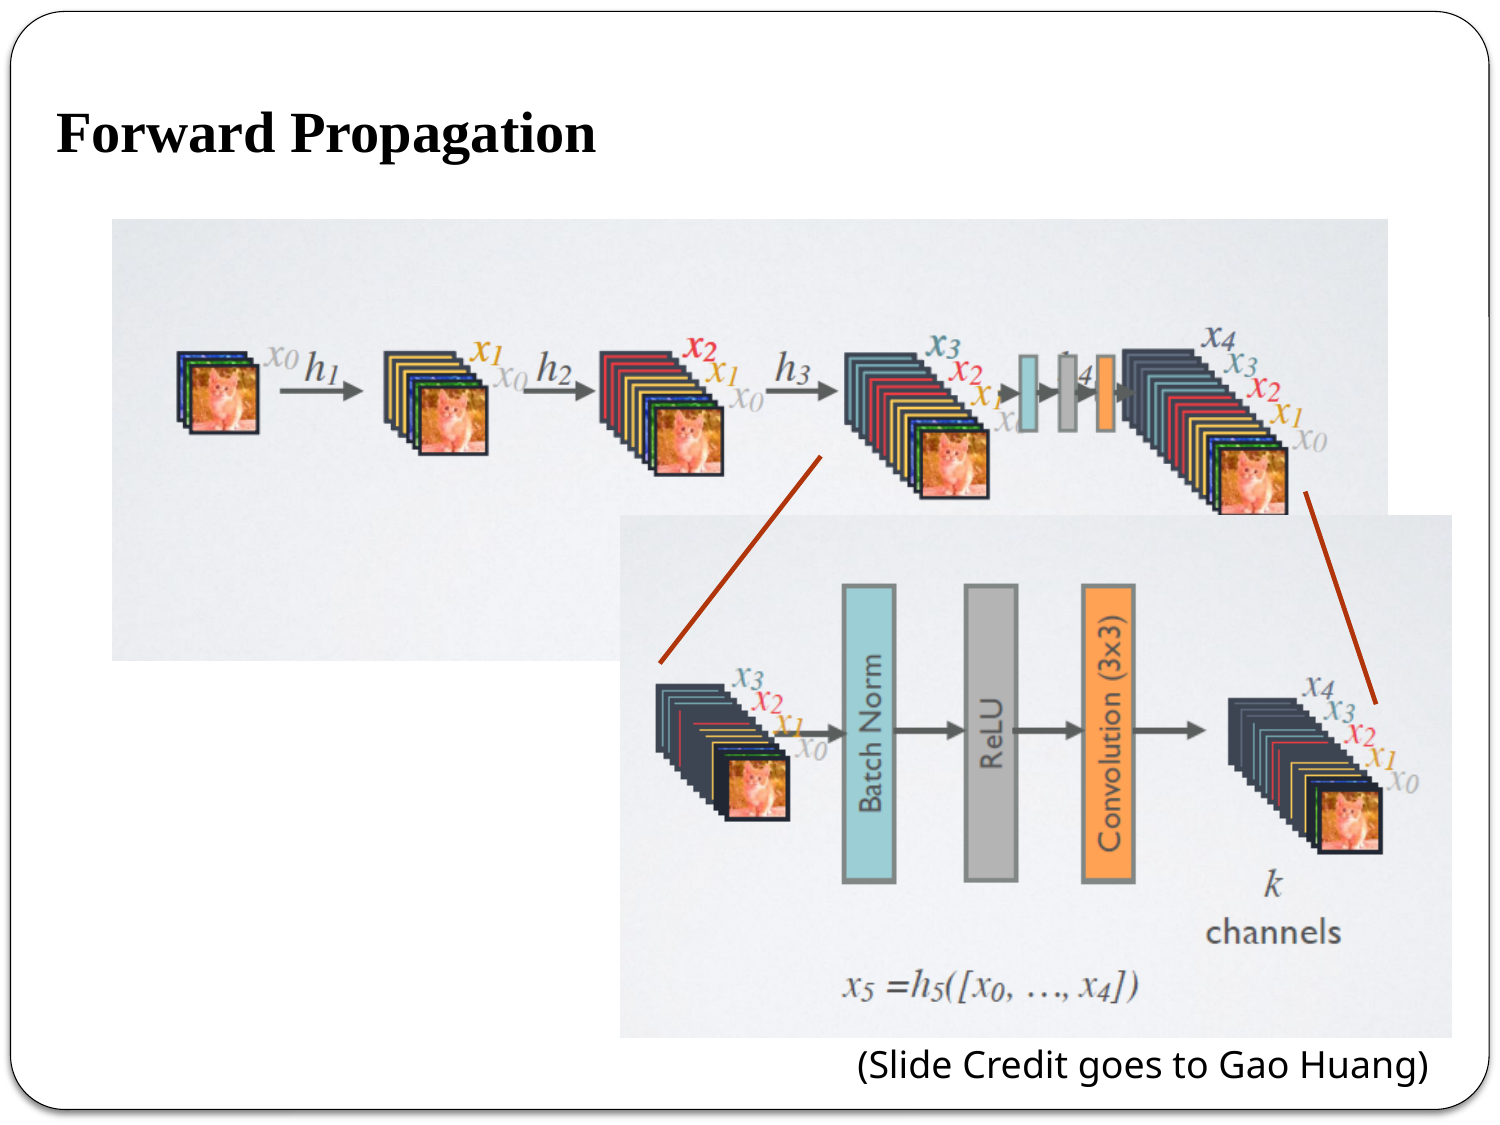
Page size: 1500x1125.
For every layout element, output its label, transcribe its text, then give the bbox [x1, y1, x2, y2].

picture [111, 219, 1452, 1038]
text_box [1304, 491, 1377, 705]
text_box Forward Propagation [41, 86, 1400, 172]
text_box (Slide Credit goes to Gao Huang) [842, 1047, 1445, 1094]
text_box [659, 455, 822, 664]
